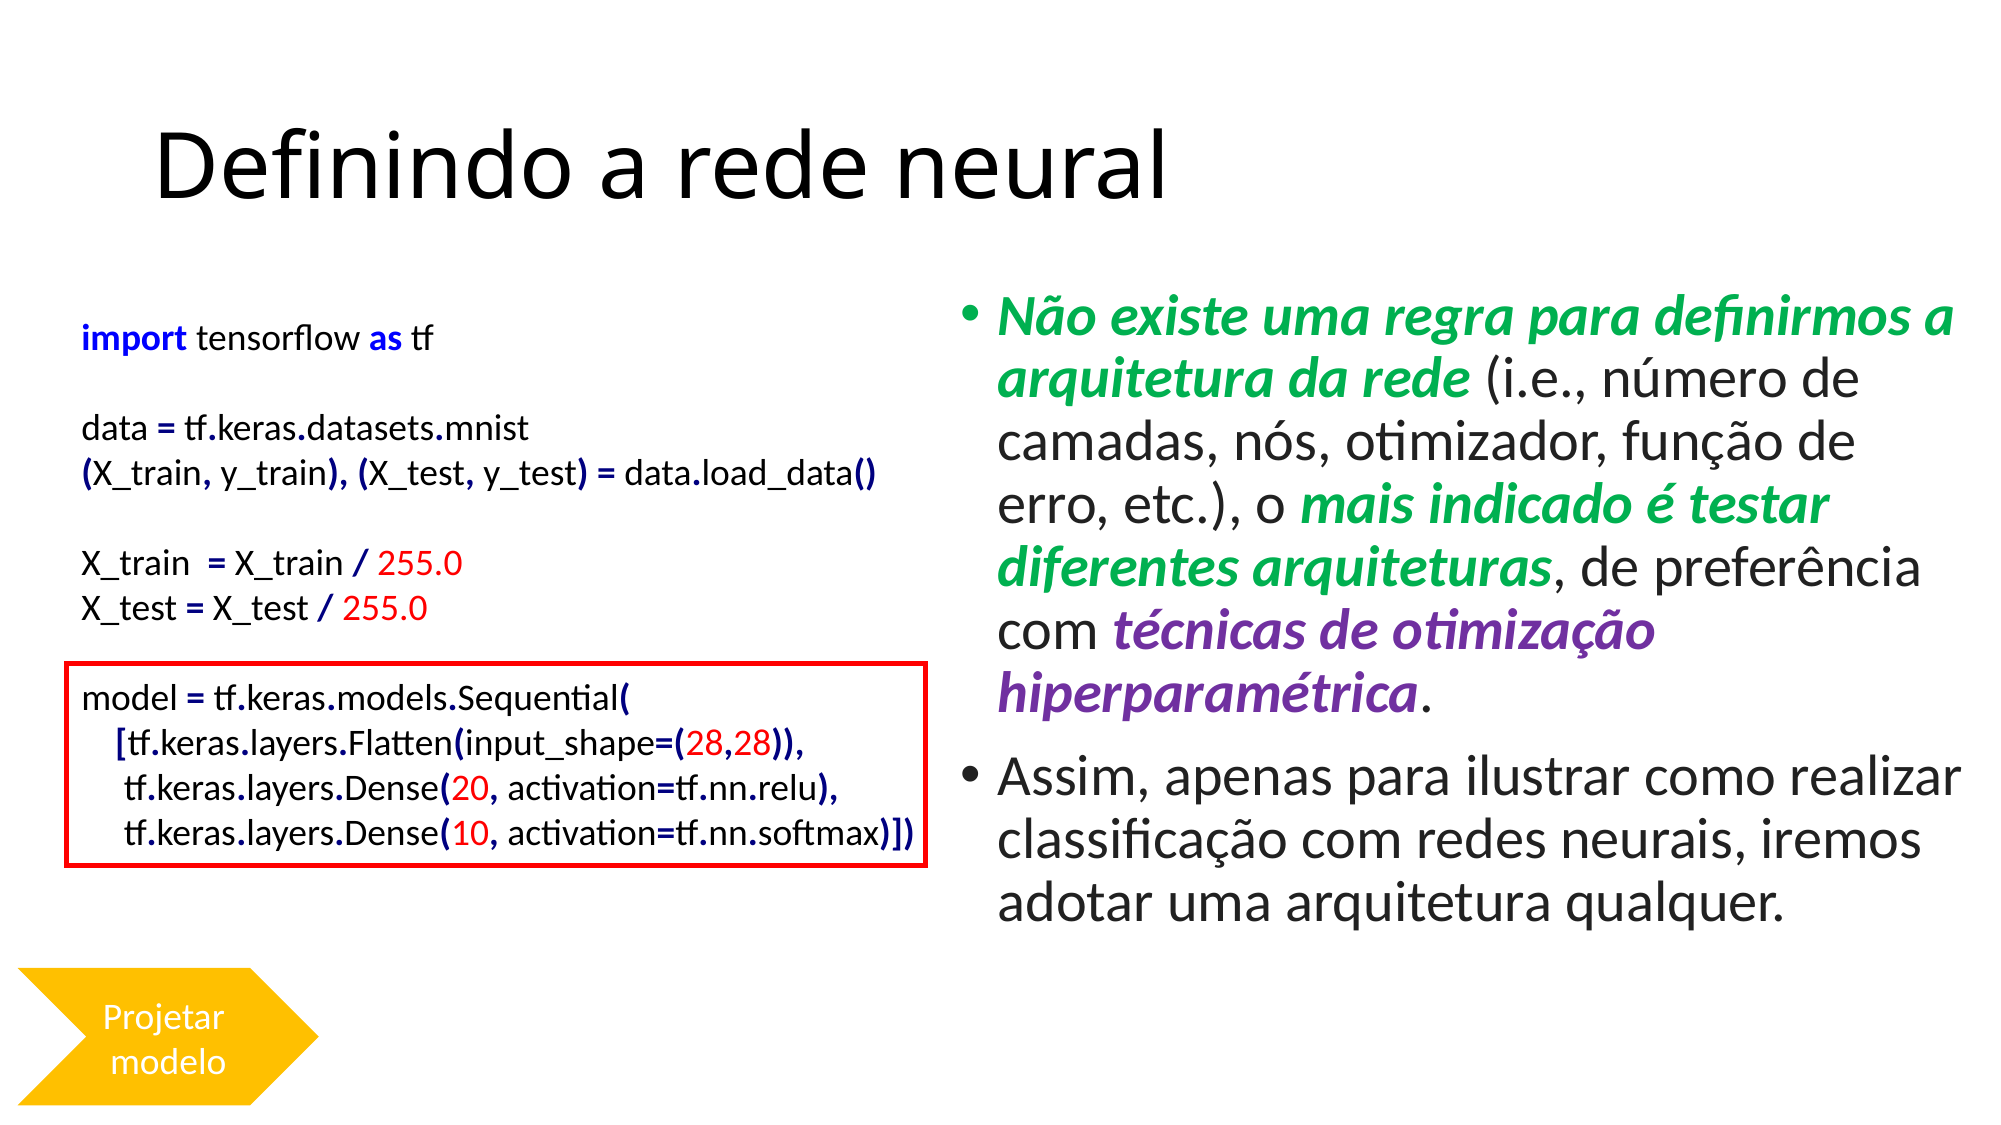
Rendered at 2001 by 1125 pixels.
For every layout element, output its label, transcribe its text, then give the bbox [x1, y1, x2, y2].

title Definindo a rede neural [137, 59, 1863, 278]
text_box Projetar modelo [15, 966, 321, 1107]
list Não existe uma regra para definirmos a arquitetura da rede (i.e., número de camadas, nós, otimizador, função de erro, etc.), o mais indicado é testar diferentes arquiteturas, de preferência com técnicas de otimização hiperparamétrica. Assim, apenas para ilustrar como realizar classificação com redes neurais, iremos adotar uma arquitetura qualquer. [945, 277, 1983, 1125]
text_box import tensorflow as tf data = tf.keras.datasets.mnist (X_train, y_train), (X_test, y_test) = data.load_data() X_train = X_train / 255.0 X_test = X_test / 255.0 model = tf.keras.models.Sequential( [tf.keras.layers.Flatten(input_shape=(28,28)), tf.keras.layers.Dense(20, activation=tf.nn.relu), tf.keras.layers.Dense(10, activation=tf.nn.softmax)]) [66, 305, 946, 860]
text_box [65, 663, 927, 867]
